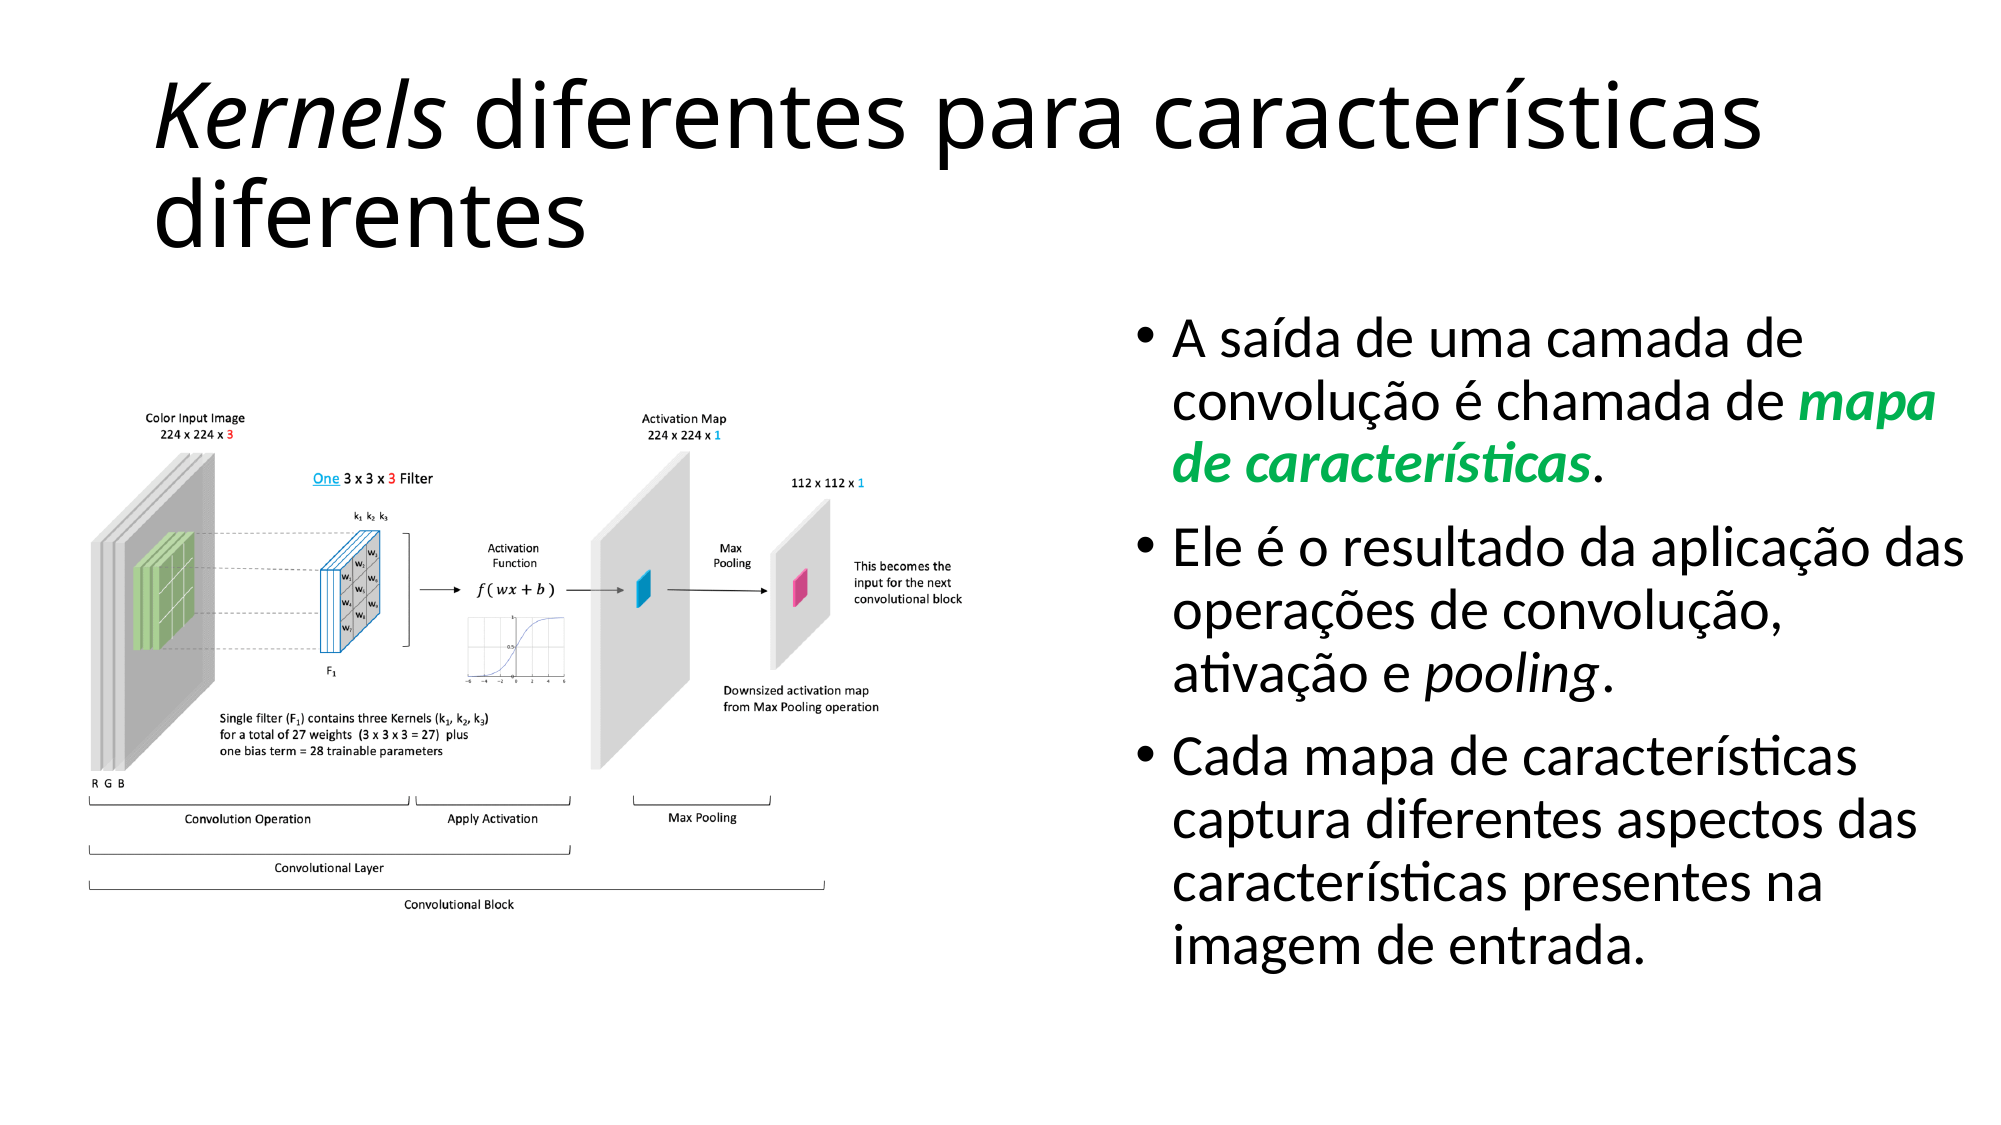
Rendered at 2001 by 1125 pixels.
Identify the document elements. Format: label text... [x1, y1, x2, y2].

title Kernels diferentes para características diferentes [137, 59, 1863, 278]
picture [74, 395, 978, 927]
list A saída de uma camada de convolução é chamada de mapa de características. Ele é o resultado da aplicação das operações de convolução, ativação e pooling. Cada mapa de características captura diferentes aspectos das características presentes na imagem de entrada. [1120, 299, 1985, 1125]
